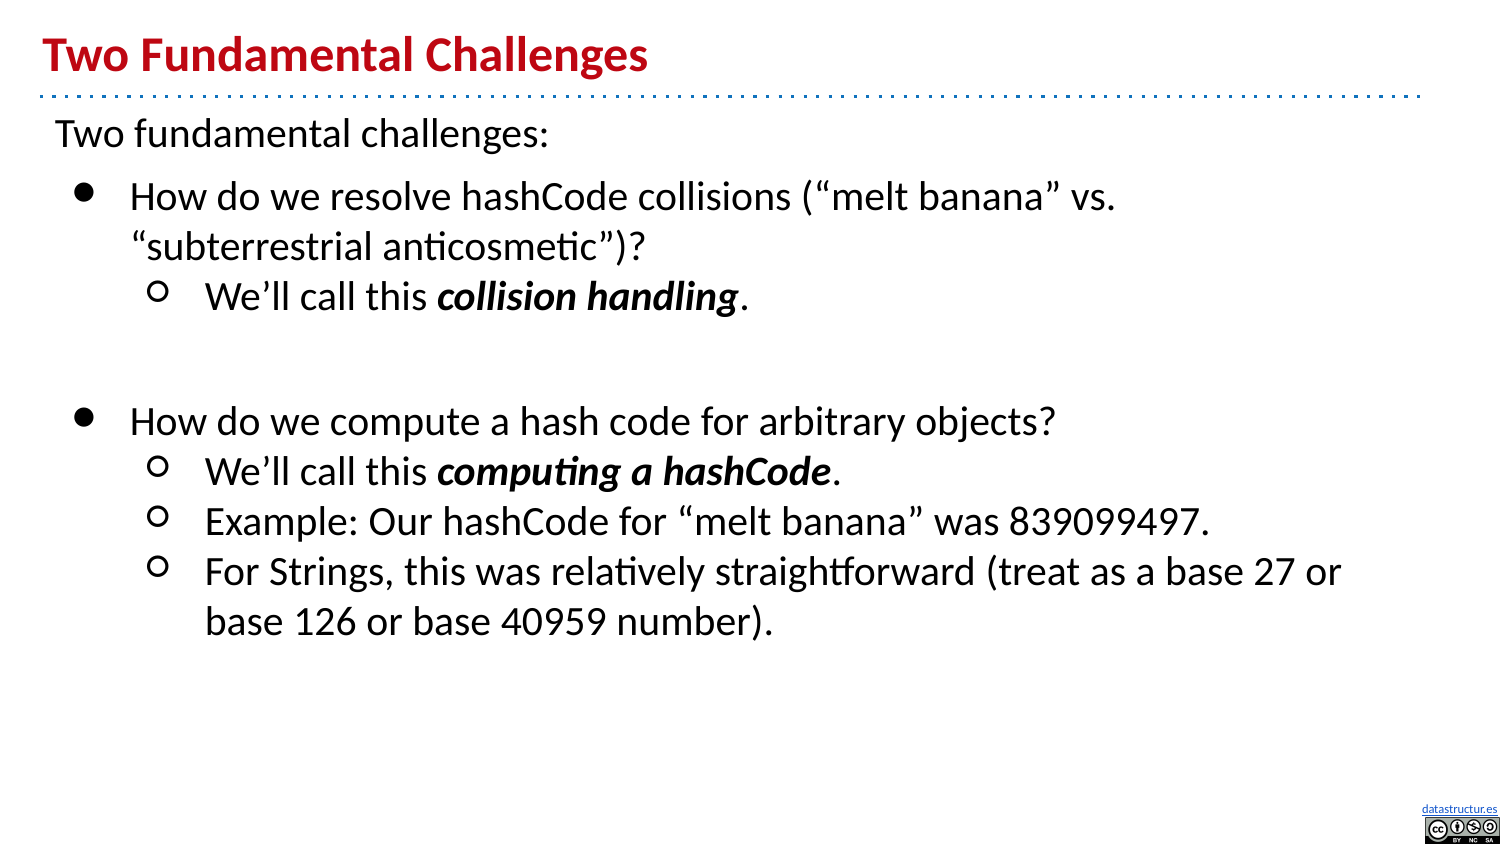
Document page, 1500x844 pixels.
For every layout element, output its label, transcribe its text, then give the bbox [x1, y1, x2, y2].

picture [1425, 817, 1500, 844]
list Two fundamental challenges: How do we resolve hashCode collisions (“melt banana” vs. “subterrestrial anticosmetic”)? We’ll call this collision handling. How do we compute a hash code for arbitrary objects? We’ll call this computing a hashCode. Example: Our hashCode for “melt banana” was 839099497. For Strings, this was relatively straightforward (treat as a base 27 or base 126 or base 40959 number). [39, 91, 1399, 807]
title Two Fundamental Challenges [27, 15, 1378, 97]
